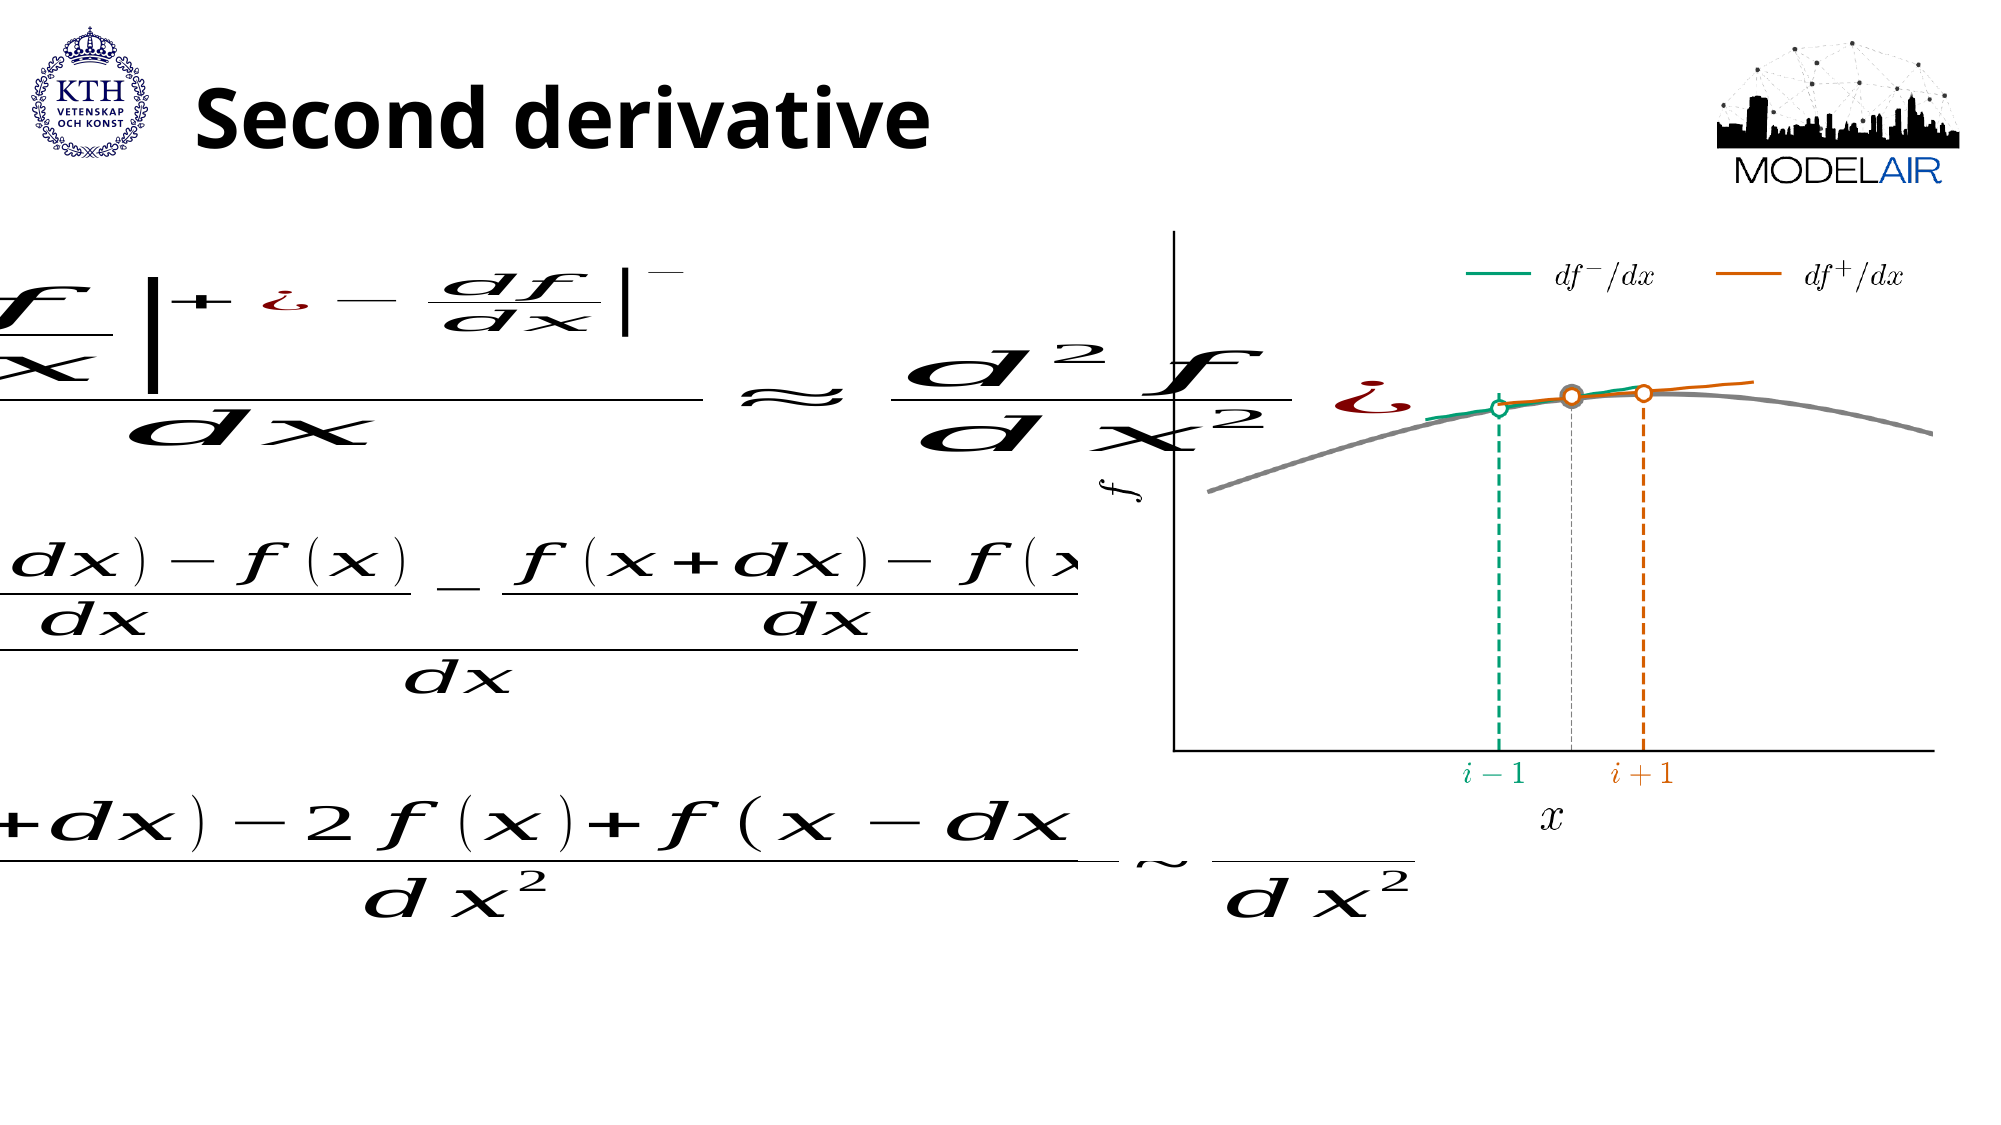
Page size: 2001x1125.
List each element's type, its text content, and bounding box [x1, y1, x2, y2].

picture [1703, 29, 1978, 198]
picture [1078, 209, 1955, 861]
text_box Second derivative [179, 57, 1421, 173]
picture [31, 26, 149, 158]
